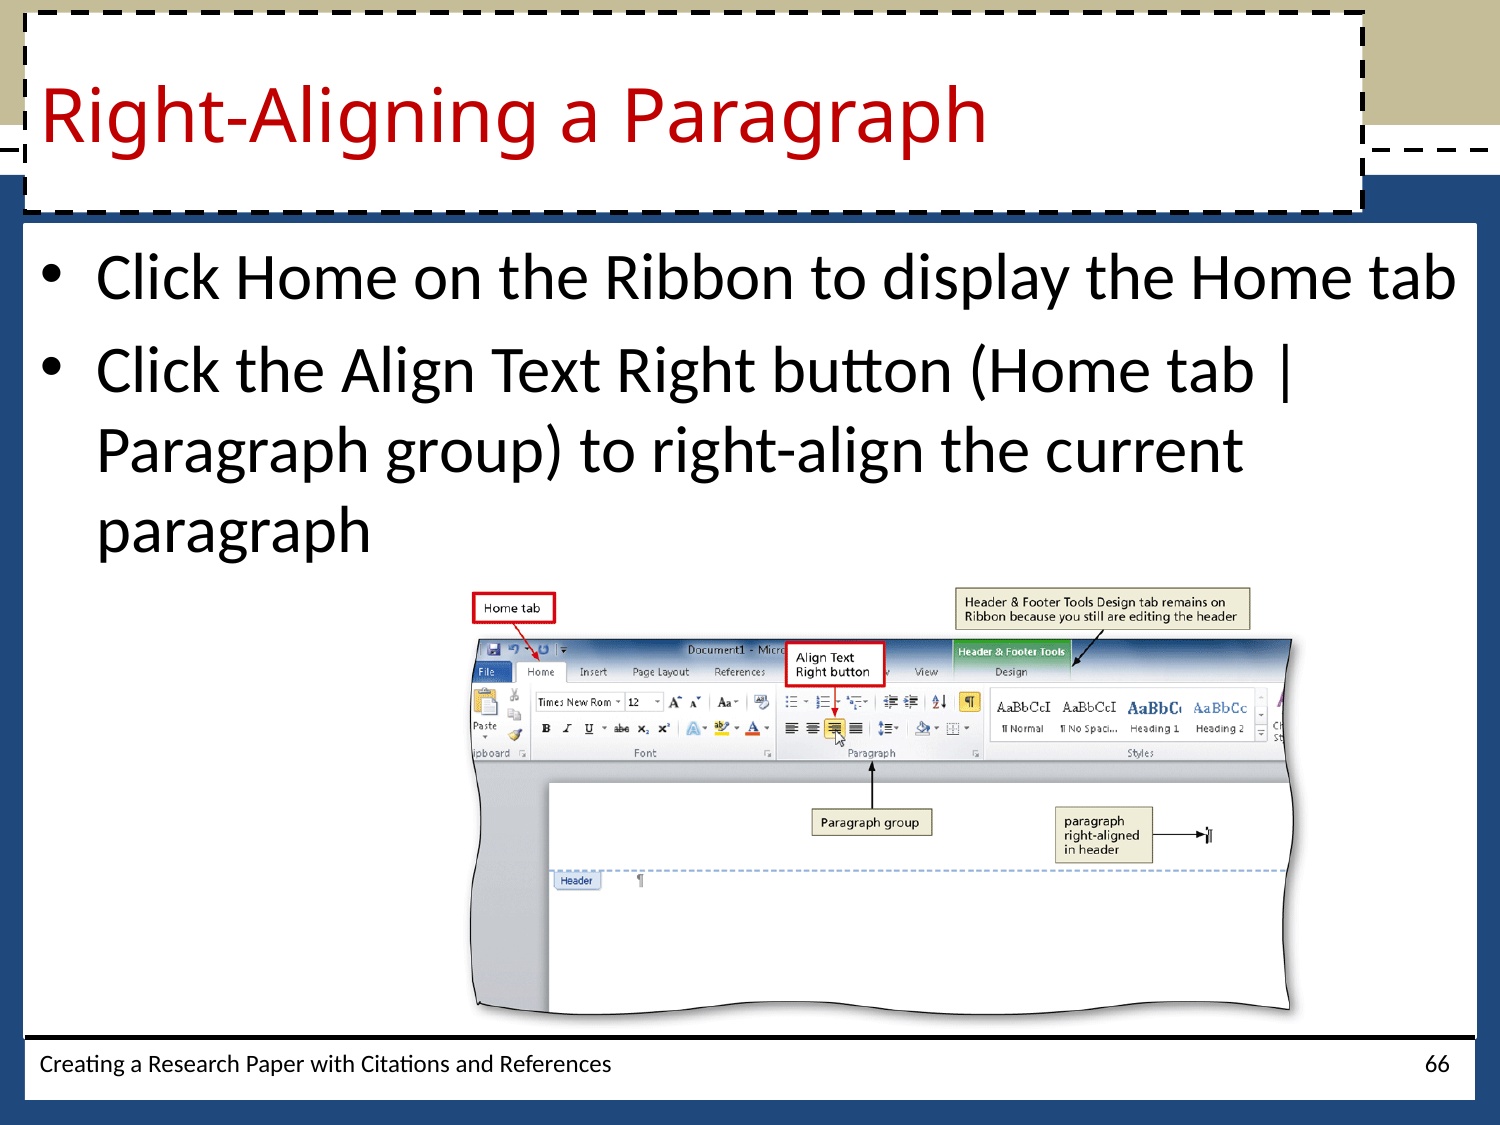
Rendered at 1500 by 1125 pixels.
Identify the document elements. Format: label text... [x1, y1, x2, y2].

footer Creating a Research Paper with Citations and References [24, 1040, 1400, 1100]
title Right-Aligning a Paragraph [23, 10, 1365, 215]
picture [462, 587, 1309, 1031]
slide_number 66 [1400, 1040, 1475, 1100]
list Click Home on the Ribbon to display the Home tab Click the Align Text Right button (Home tab | Paragraph group) to right-align the current paragraph [24, 224, 1476, 1024]
